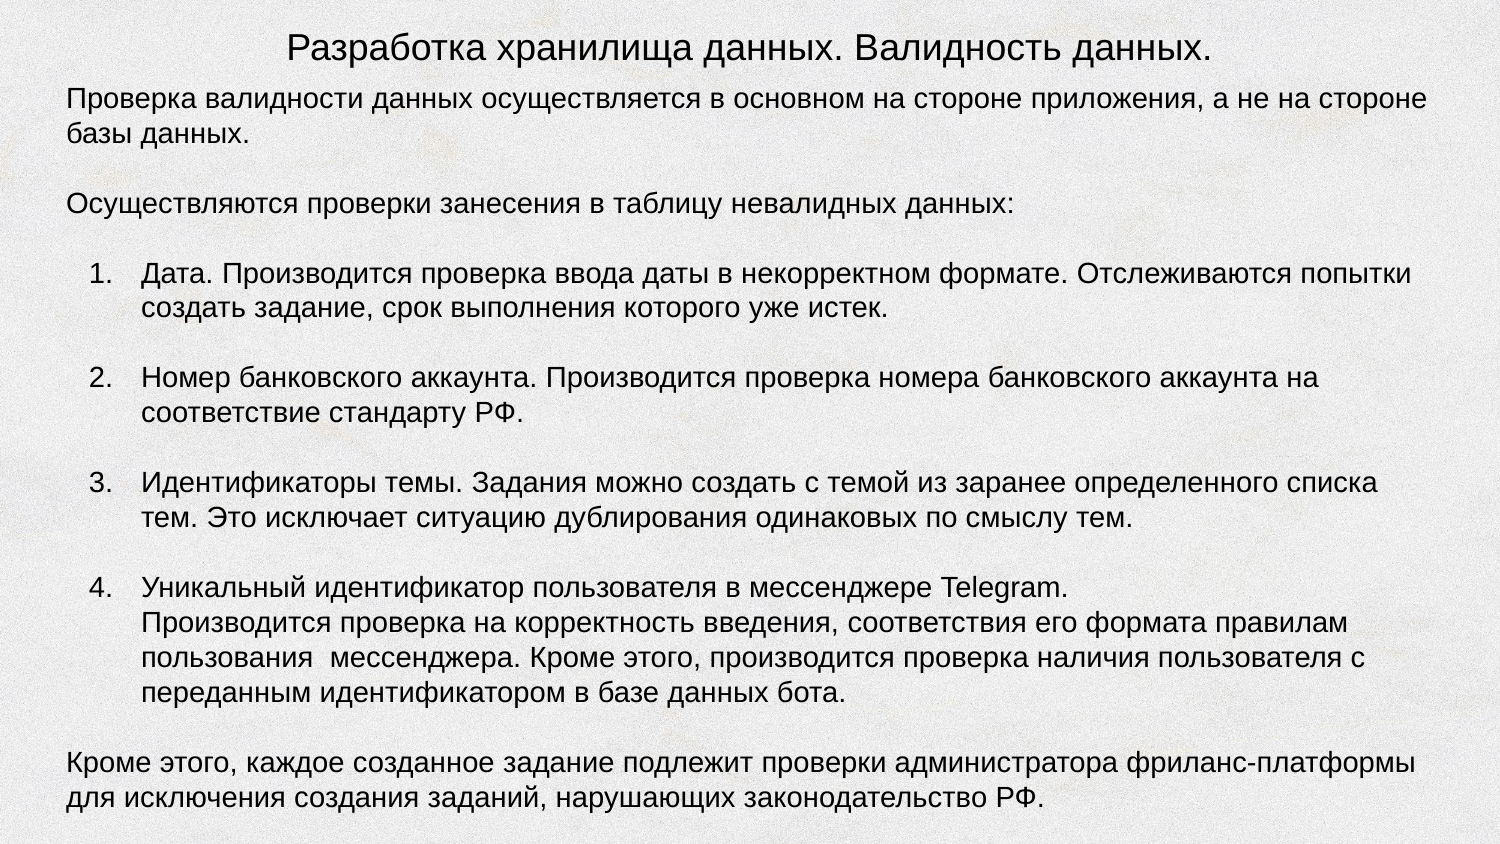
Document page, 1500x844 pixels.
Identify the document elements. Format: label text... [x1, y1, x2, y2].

title Разработка хранилища данных. Валидность данных. [51, 7, 1449, 64]
list Проверка валидности данных осуществляется в основном на стороне приложения, а не на стороне базы данных. Осуществляются проверки занесения в таблицу невалидных данных: Дата. Производится проверка ввода даты в некорректном формате. Отслеживаются попытки создать задание, срок выполнения которого уже истек. Номер банковского аккаунта. Производится проверка номера банковского аккаунта на соответствие стандарту РФ. Идентификаторы темы. Задания можно создать с темой из заранее определенного списка тем. Это исключает ситуацию дублирования одинаковых по смыслу тем. Уникальный идентификатор пользователя в мессенджере Telegram. Производится проверка на корректность введения, соответствия его формата правилам пользования мессенджера. Кроме этого, производится проверка наличия пользователя с переданным идентификатором в базе данных бота. Кроме этого, каждое созданное задание подлежит проверки администратора фриланс-платформы для исключения создания заданий, нарушающих законодательство РФ. [51, 64, 1449, 786]
picture [0, 0, 1500, 844]
